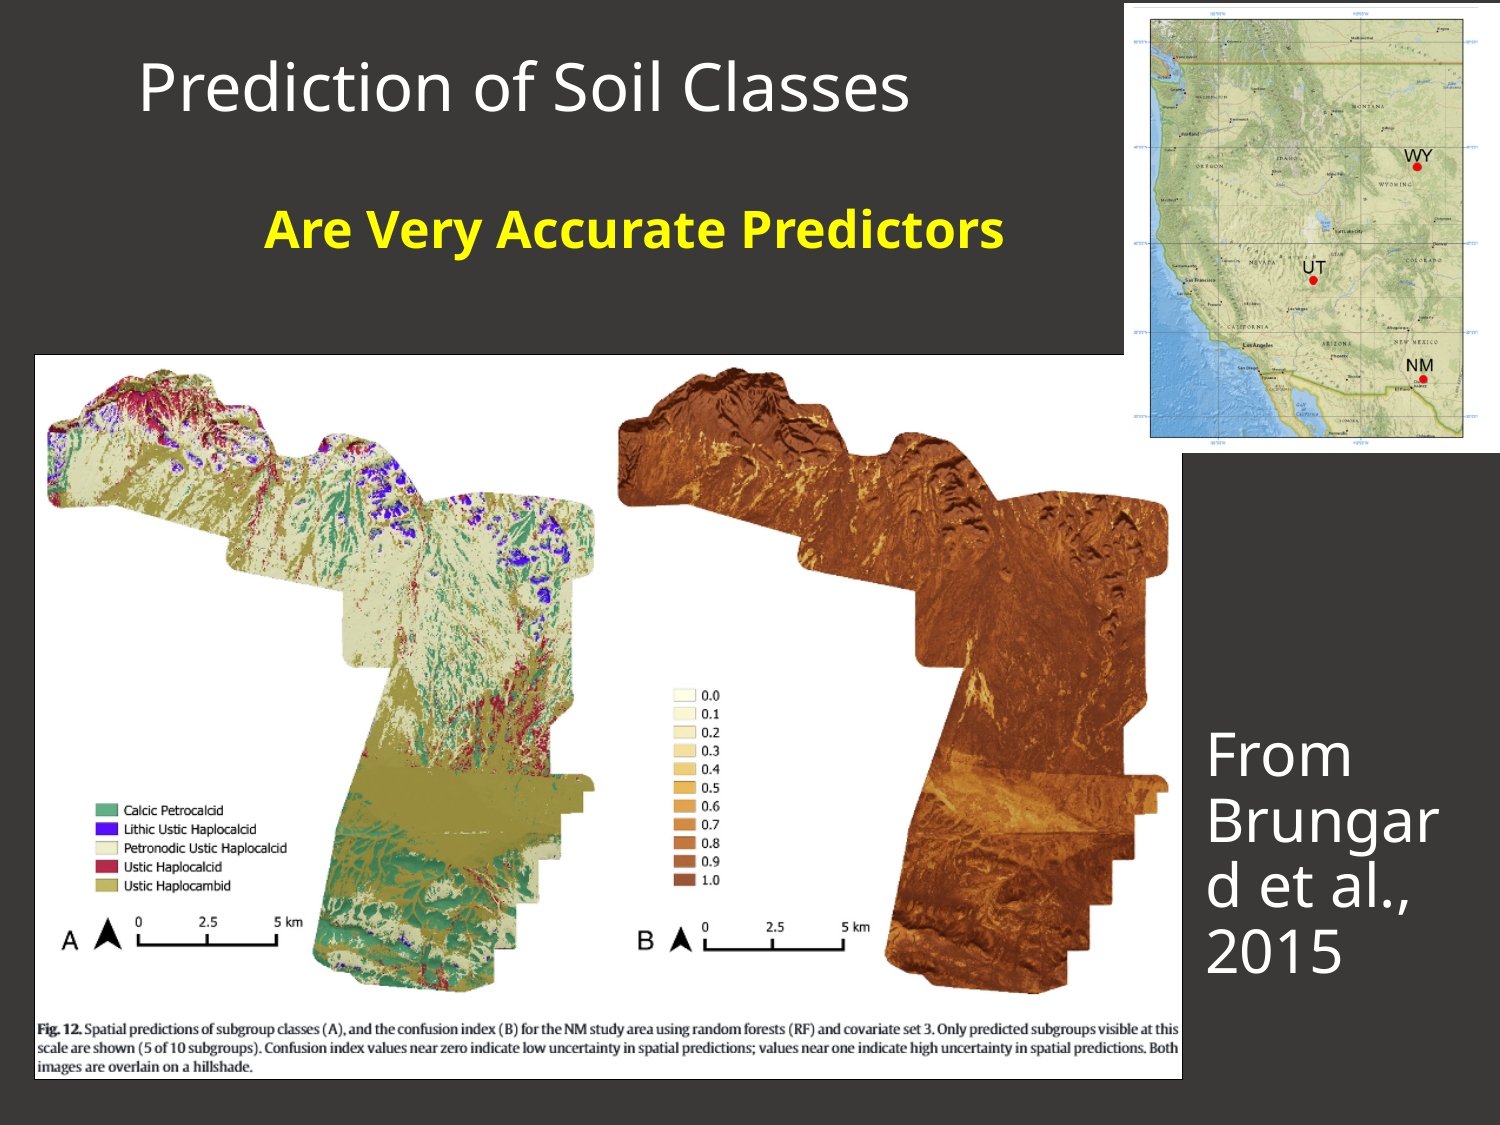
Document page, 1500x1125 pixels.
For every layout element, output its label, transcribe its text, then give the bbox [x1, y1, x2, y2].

text_box Prediction of Soil Classes [122, 37, 1036, 141]
text_box From Brungard et al., 2015 [1190, 714, 1474, 997]
picture [33, 3, 1500, 1080]
text_box Are Very Accurate Predictors [249, 180, 1124, 284]
